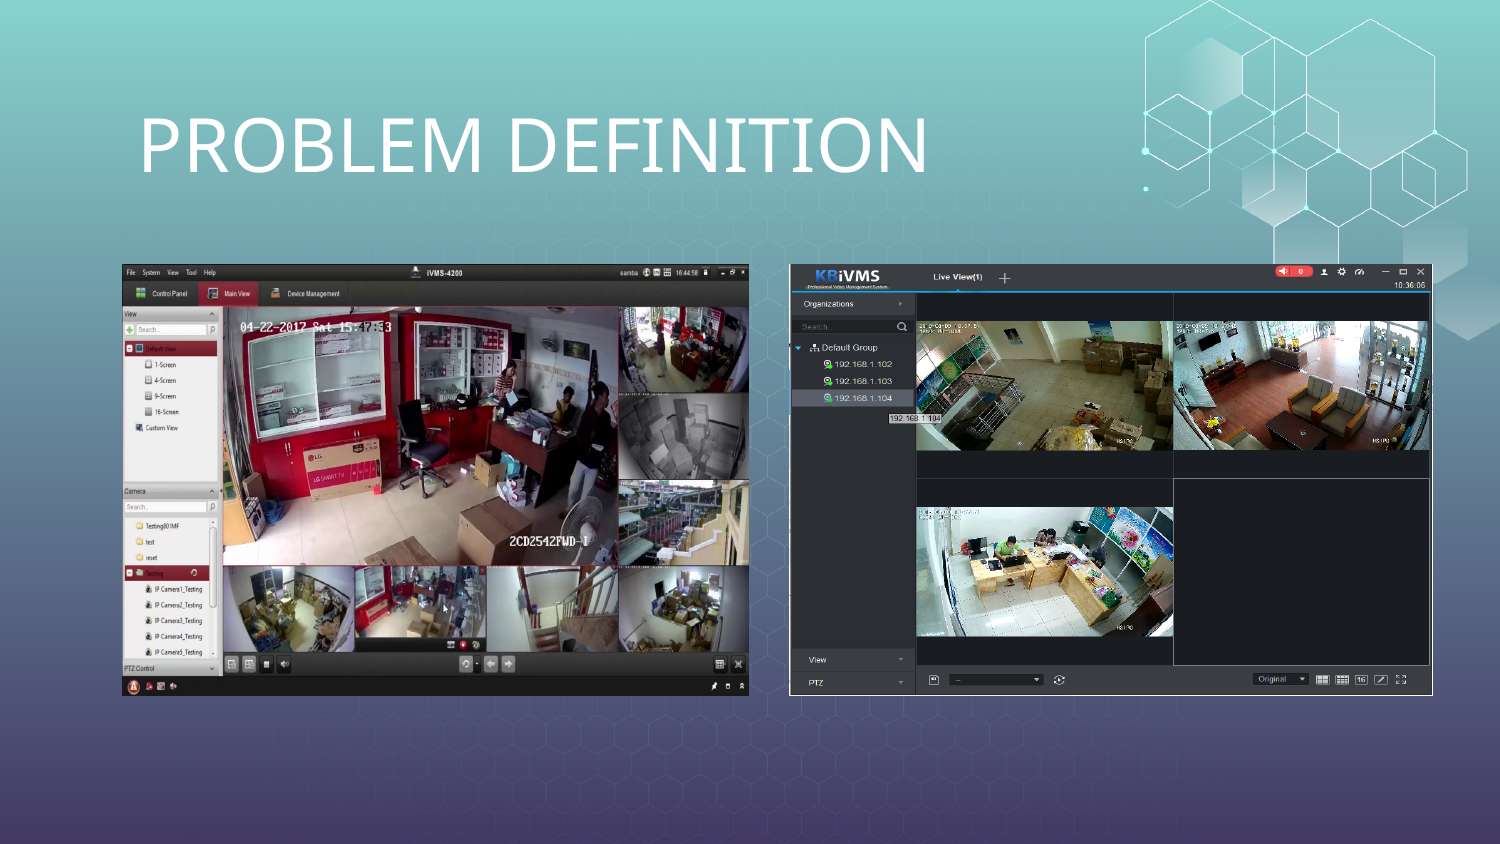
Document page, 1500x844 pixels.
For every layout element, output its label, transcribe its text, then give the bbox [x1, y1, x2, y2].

title PROBLEM DEFINITION [122, 82, 1500, 193]
picture [102, 0, 1500, 844]
